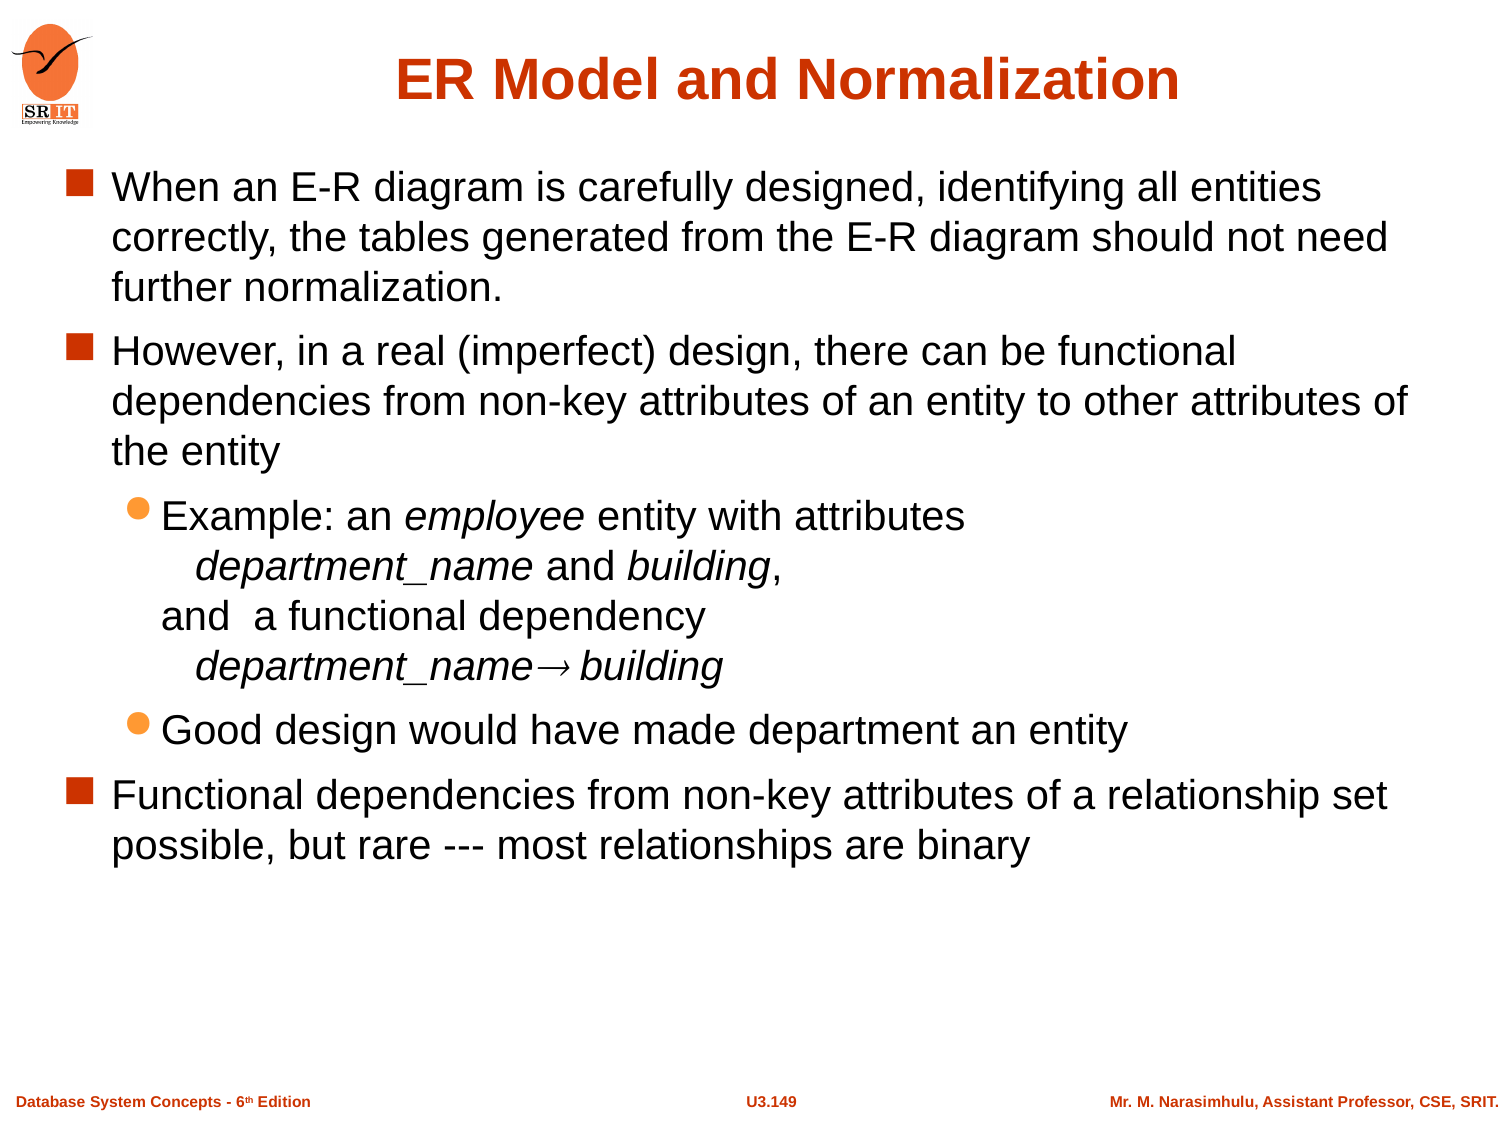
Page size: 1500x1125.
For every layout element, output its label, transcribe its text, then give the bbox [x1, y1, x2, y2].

list When an E-R diagram is carefully designed, identifying all entities correctly, the tables generated from the E-R diagram should not need further normalization. However, in a real (imperfect) design, there can be functional dependencies from non-key attributes of an entity to other attributes of the entity Example: an employee entity with attributes department_name and building, and a functional dependency department_name building Good design would have made department an entity Functional dependencies from non-key attributes of a relationship set possible, but rare --- most relationships are binary [54, 151, 1465, 906]
title ER Model and Normalization [125, 18, 1452, 120]
picture [11, 19, 93, 128]
